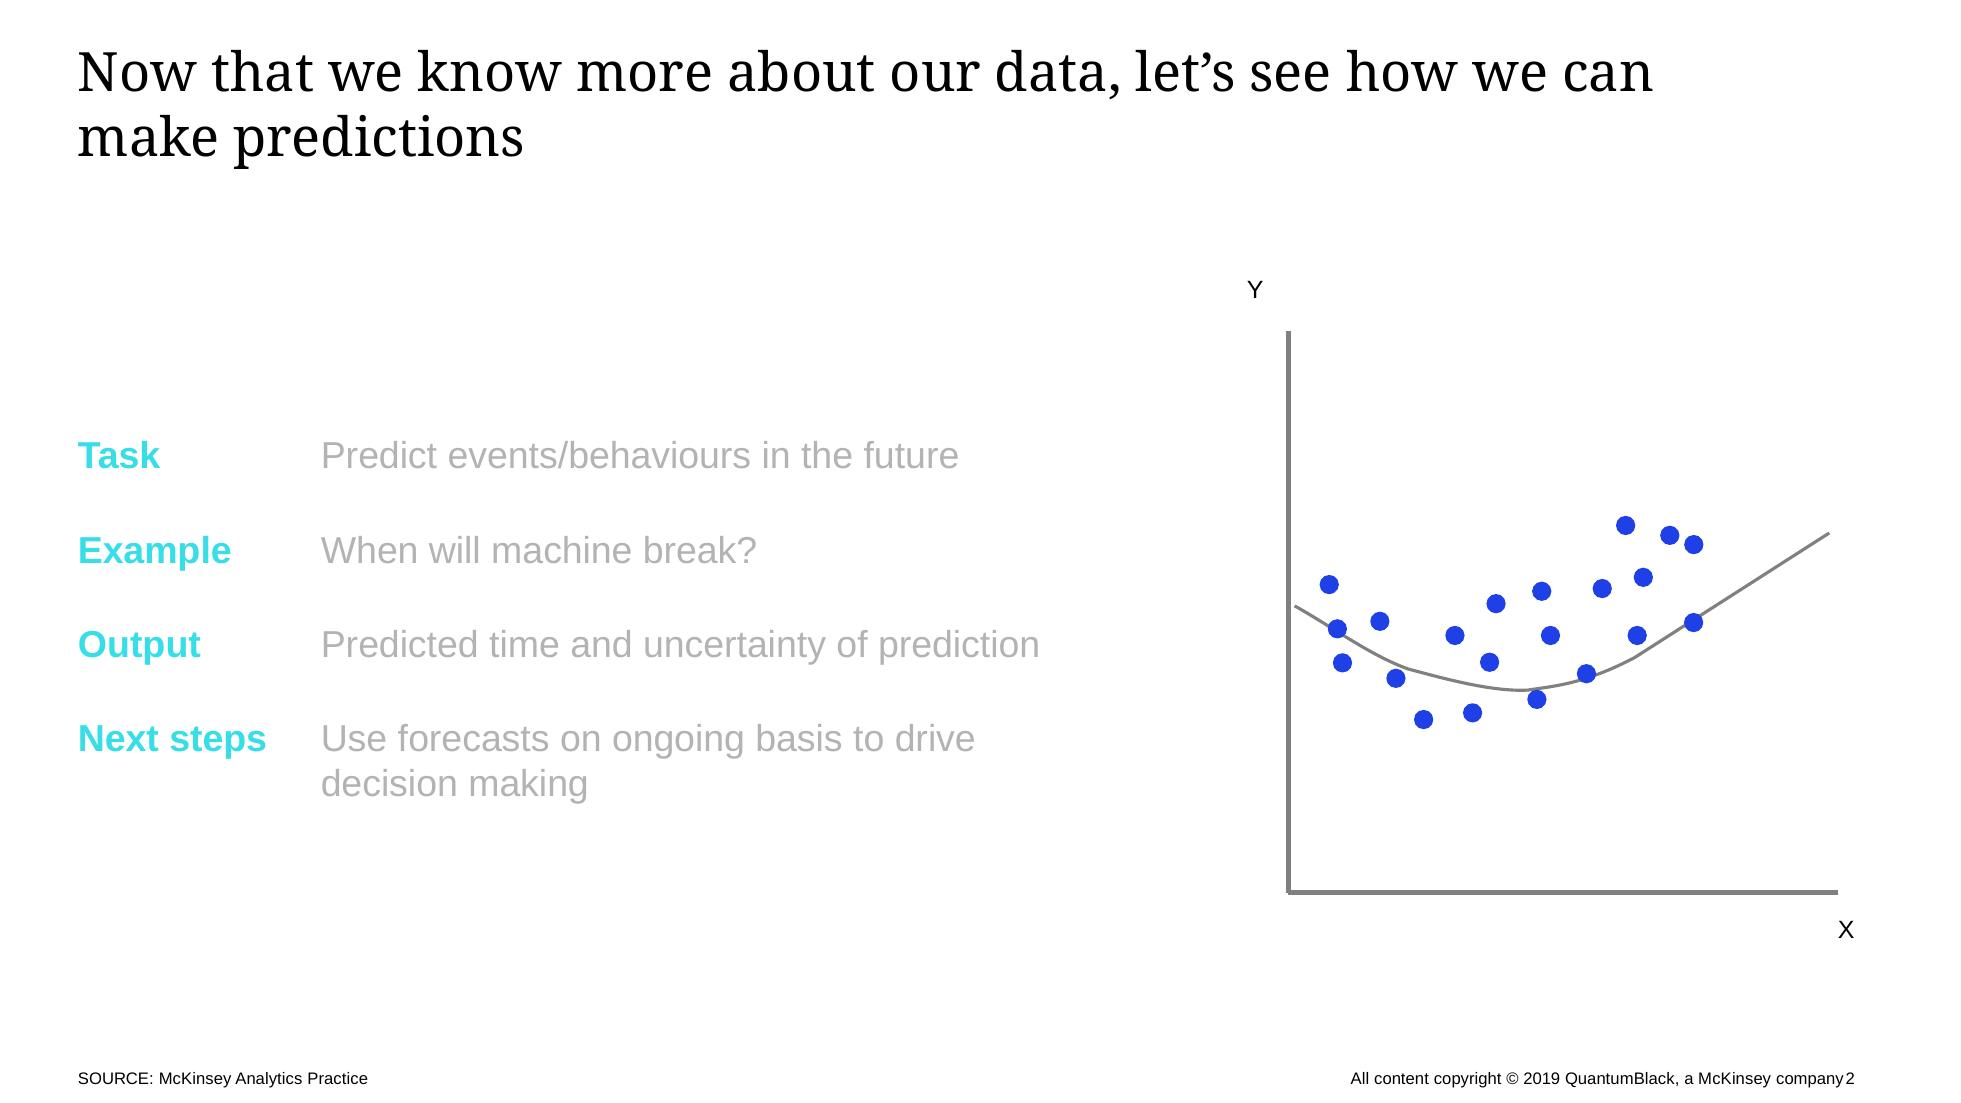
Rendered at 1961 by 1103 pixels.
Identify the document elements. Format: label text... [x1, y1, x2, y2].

text_box [1485, 592, 1507, 615]
text_box X [1837, 913, 1860, 944]
text_box [1444, 624, 1466, 647]
text_box [1658, 524, 1681, 547]
text_box [1318, 573, 1341, 596]
text_box [1530, 580, 1553, 603]
text_box [1682, 611, 1705, 634]
text_box SOURCE: McKinsey Analytics Practice [78, 1067, 1558, 1088]
text_box SOURCE: McKinsey Analytics Practice [1568, 1067, 1663, 1088]
title Now that we know more about our data, let’s see how we can make predictions [78, 37, 1891, 222]
text_box [1412, 708, 1435, 731]
text_box [1331, 651, 1354, 674]
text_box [77, 431, 1161, 806]
text_box [1215, 253, 1891, 984]
text_box [1682, 533, 1705, 556]
text_box [1293, 531, 1831, 693]
text_box [1626, 624, 1649, 647]
text_box [1526, 688, 1548, 711]
text_box [1539, 624, 1558, 647]
text_box [1478, 651, 1501, 674]
text_box [1461, 701, 1484, 724]
text_box [1368, 610, 1391, 633]
text_box [1326, 617, 1349, 640]
text_box [1632, 566, 1655, 589]
text_box [1614, 514, 1637, 537]
text_box [1385, 667, 1407, 690]
text_box [1575, 662, 1598, 685]
text_box [1591, 577, 1614, 600]
text_box Y [1246, 274, 1268, 305]
